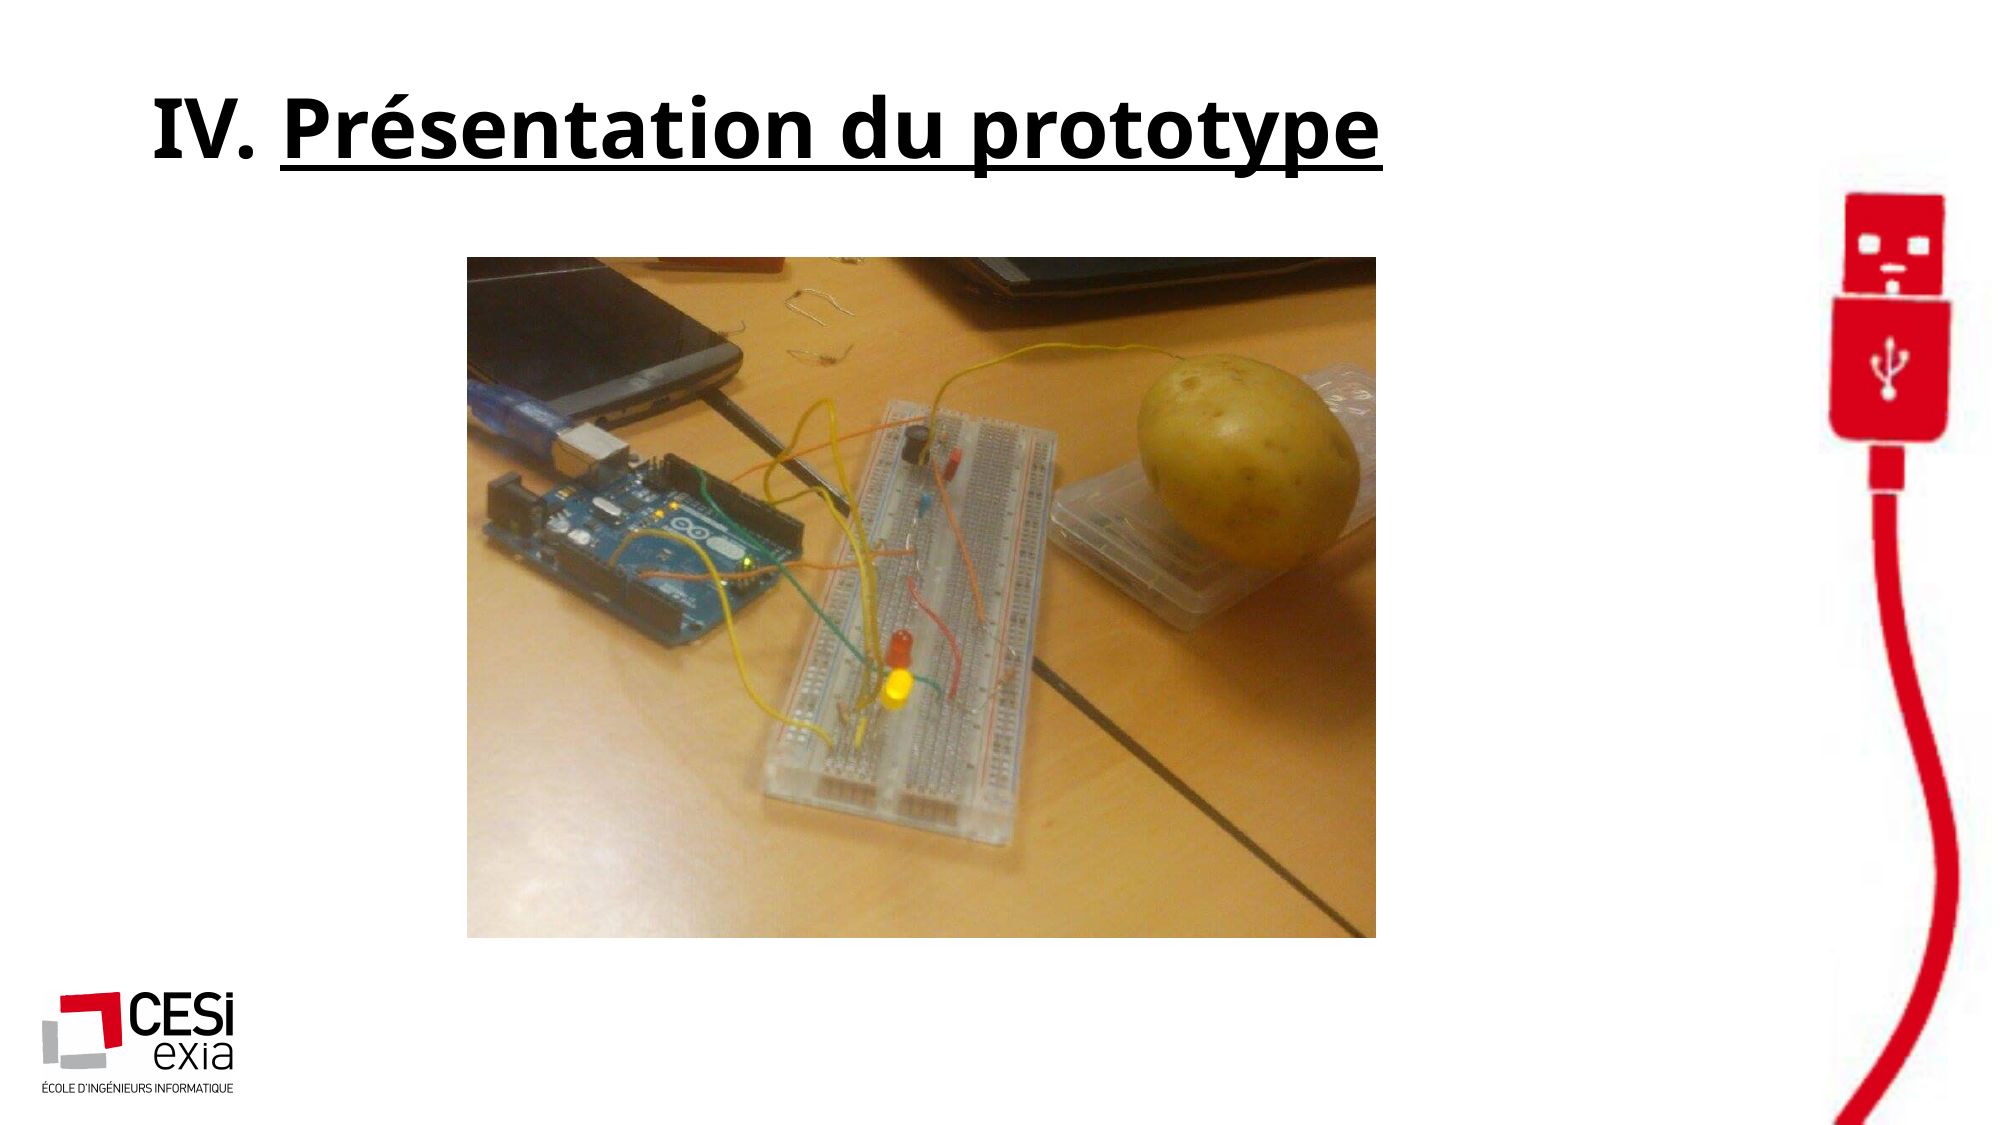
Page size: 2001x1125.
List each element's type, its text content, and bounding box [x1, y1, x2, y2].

picture [467, 257, 1376, 938]
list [1819, 153, 2000, 1125]
title IV. Présentation du prototype [137, 59, 1863, 203]
picture [42, 992, 233, 1093]
